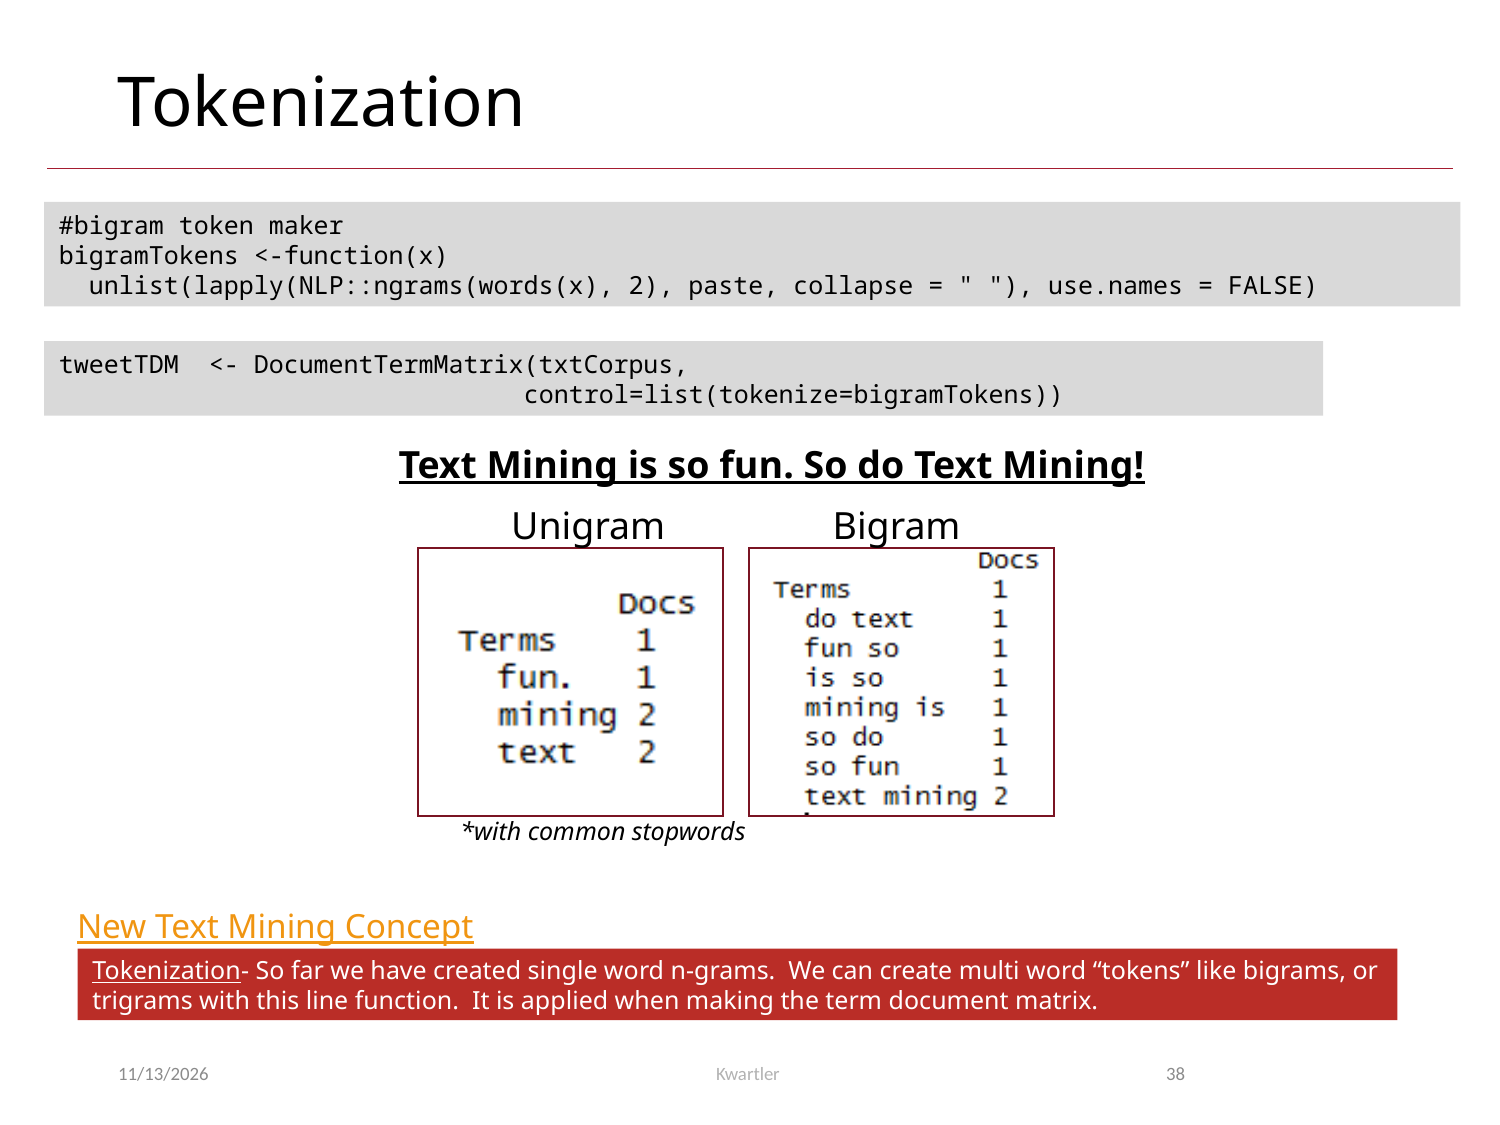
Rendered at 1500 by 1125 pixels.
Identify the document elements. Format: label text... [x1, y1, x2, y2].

text_box Unigram [496, 494, 680, 555]
picture [454, 592, 713, 771]
text_box #bigram token maker bigramTokens <-function(x) unlist(lapply(NLP::ngrams(words(x), 2), paste, collapse = " "), use.names = FALSE) [44, 201, 1461, 307]
text_box Bigram [817, 494, 976, 547]
text_box *with common stopwords [445, 807, 761, 853]
text_box New Text Mining Concept [62, 897, 489, 953]
text_box tweetTDM <- DocumentTermMatrix(txtCorpus, control=list(tokenize=bigramTokens)) [44, 341, 1324, 416]
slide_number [103, 1042, 441, 1103]
title Tokenization [103, 59, 1397, 157]
text_box [748, 547, 1055, 817]
footer Kwartler [496, 1042, 1004, 1103]
slide_number 38 [1059, 1042, 1200, 1103]
picture [766, 547, 1043, 815]
text_box [417, 547, 724, 817]
text_box Text Mining is so fun. So do Text Mining! [383, 433, 1160, 493]
text_box Tokenization- So far we have created single word n-grams. We can create multi word “tokens” like bigrams, or trigrams with this line function. It is applied when making the term document matrix. [77, 948, 1398, 1021]
